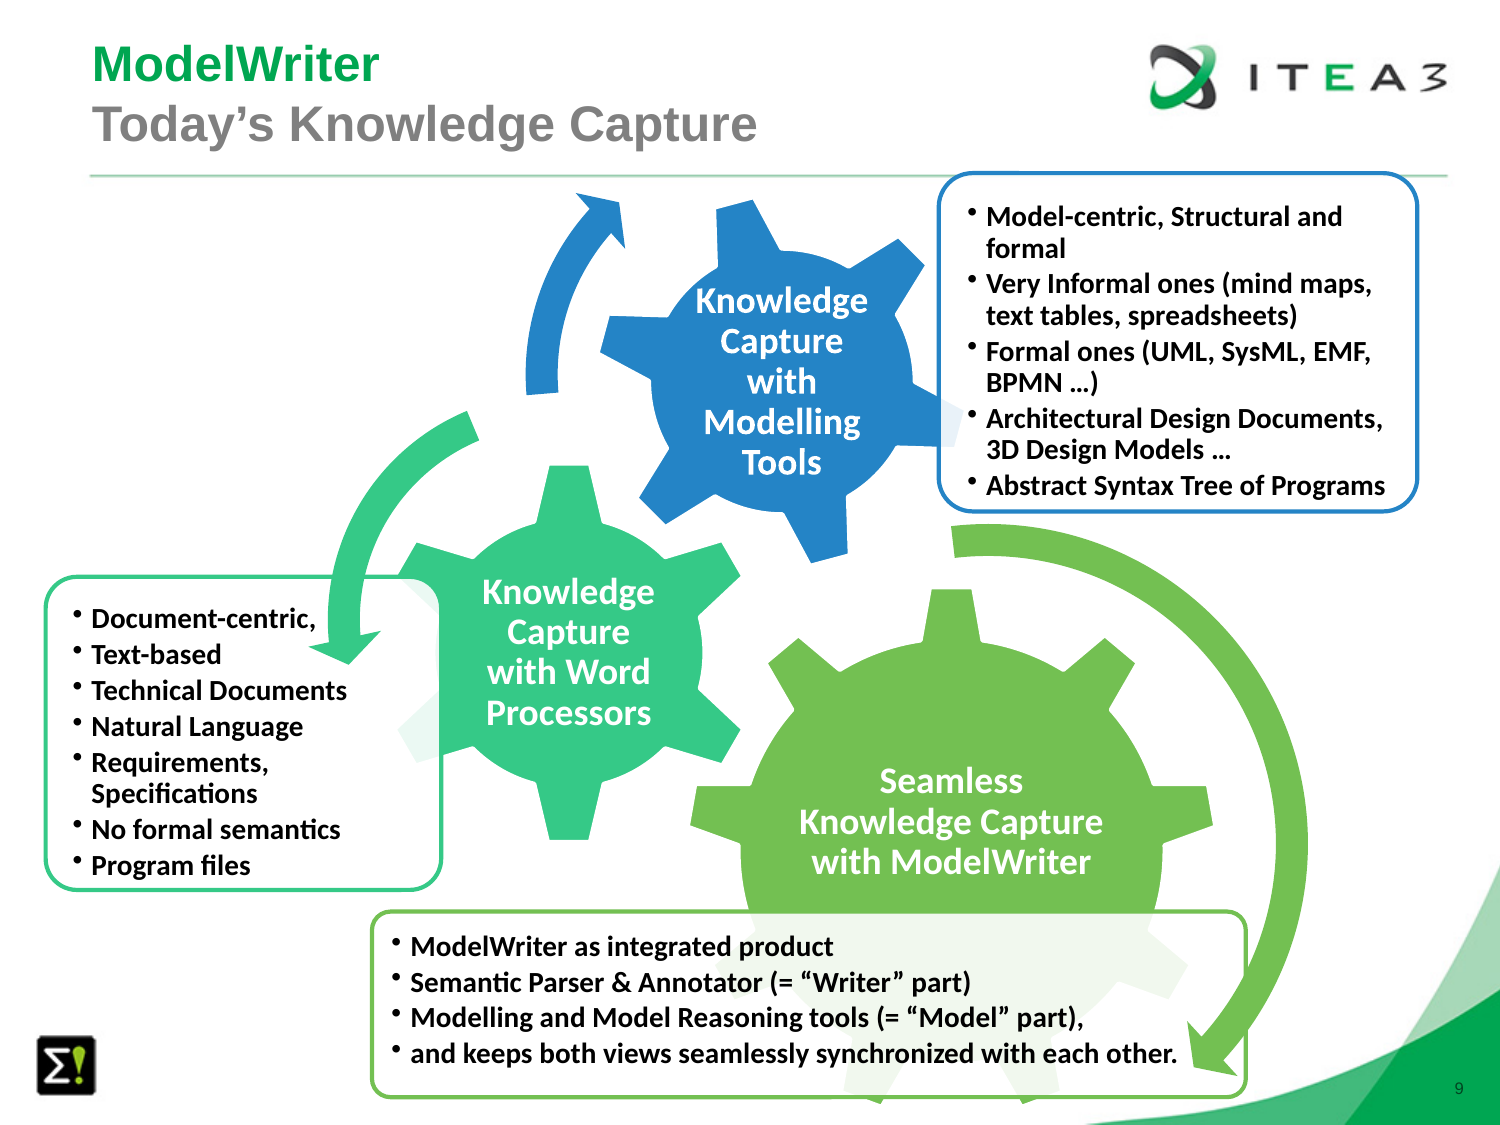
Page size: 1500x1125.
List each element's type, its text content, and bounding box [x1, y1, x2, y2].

title ModelWriter Today’s Knowledge Capture [76, 23, 1099, 147]
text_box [14, 148, 1495, 1118]
picture [0, 0, 1500, 1125]
